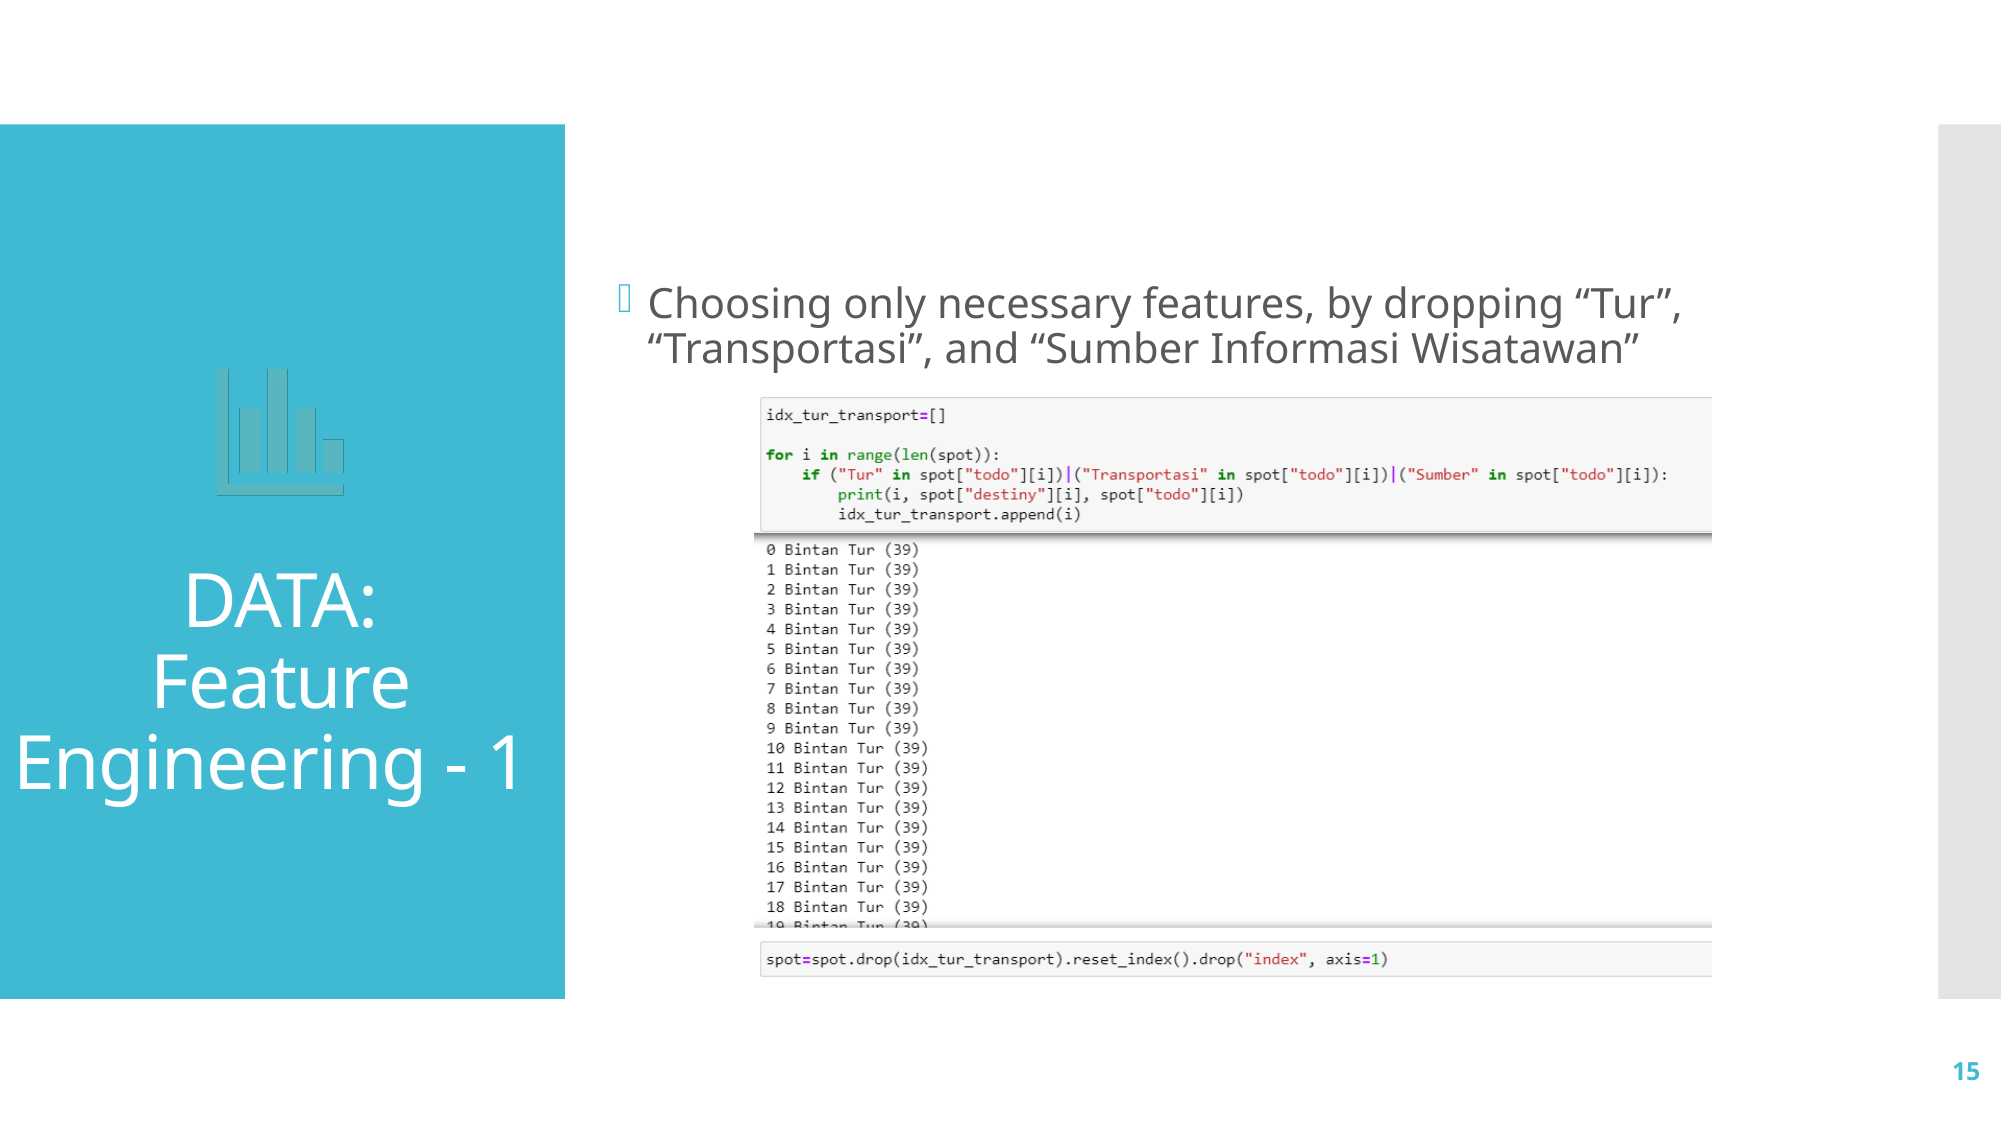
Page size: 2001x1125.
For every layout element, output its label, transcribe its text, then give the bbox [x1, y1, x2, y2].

list Choosing only necessary features, by dropping “Tur”, “Transportasi”, and “Sumber Informasi Wisatawan” [602, 52, 1864, 812]
picture [753, 394, 1712, 981]
text_box [191, 343, 370, 522]
title DATA: Feature Engineering - 1 [0, 183, 567, 942]
slide_number 15 [1744, 1042, 1996, 1103]
